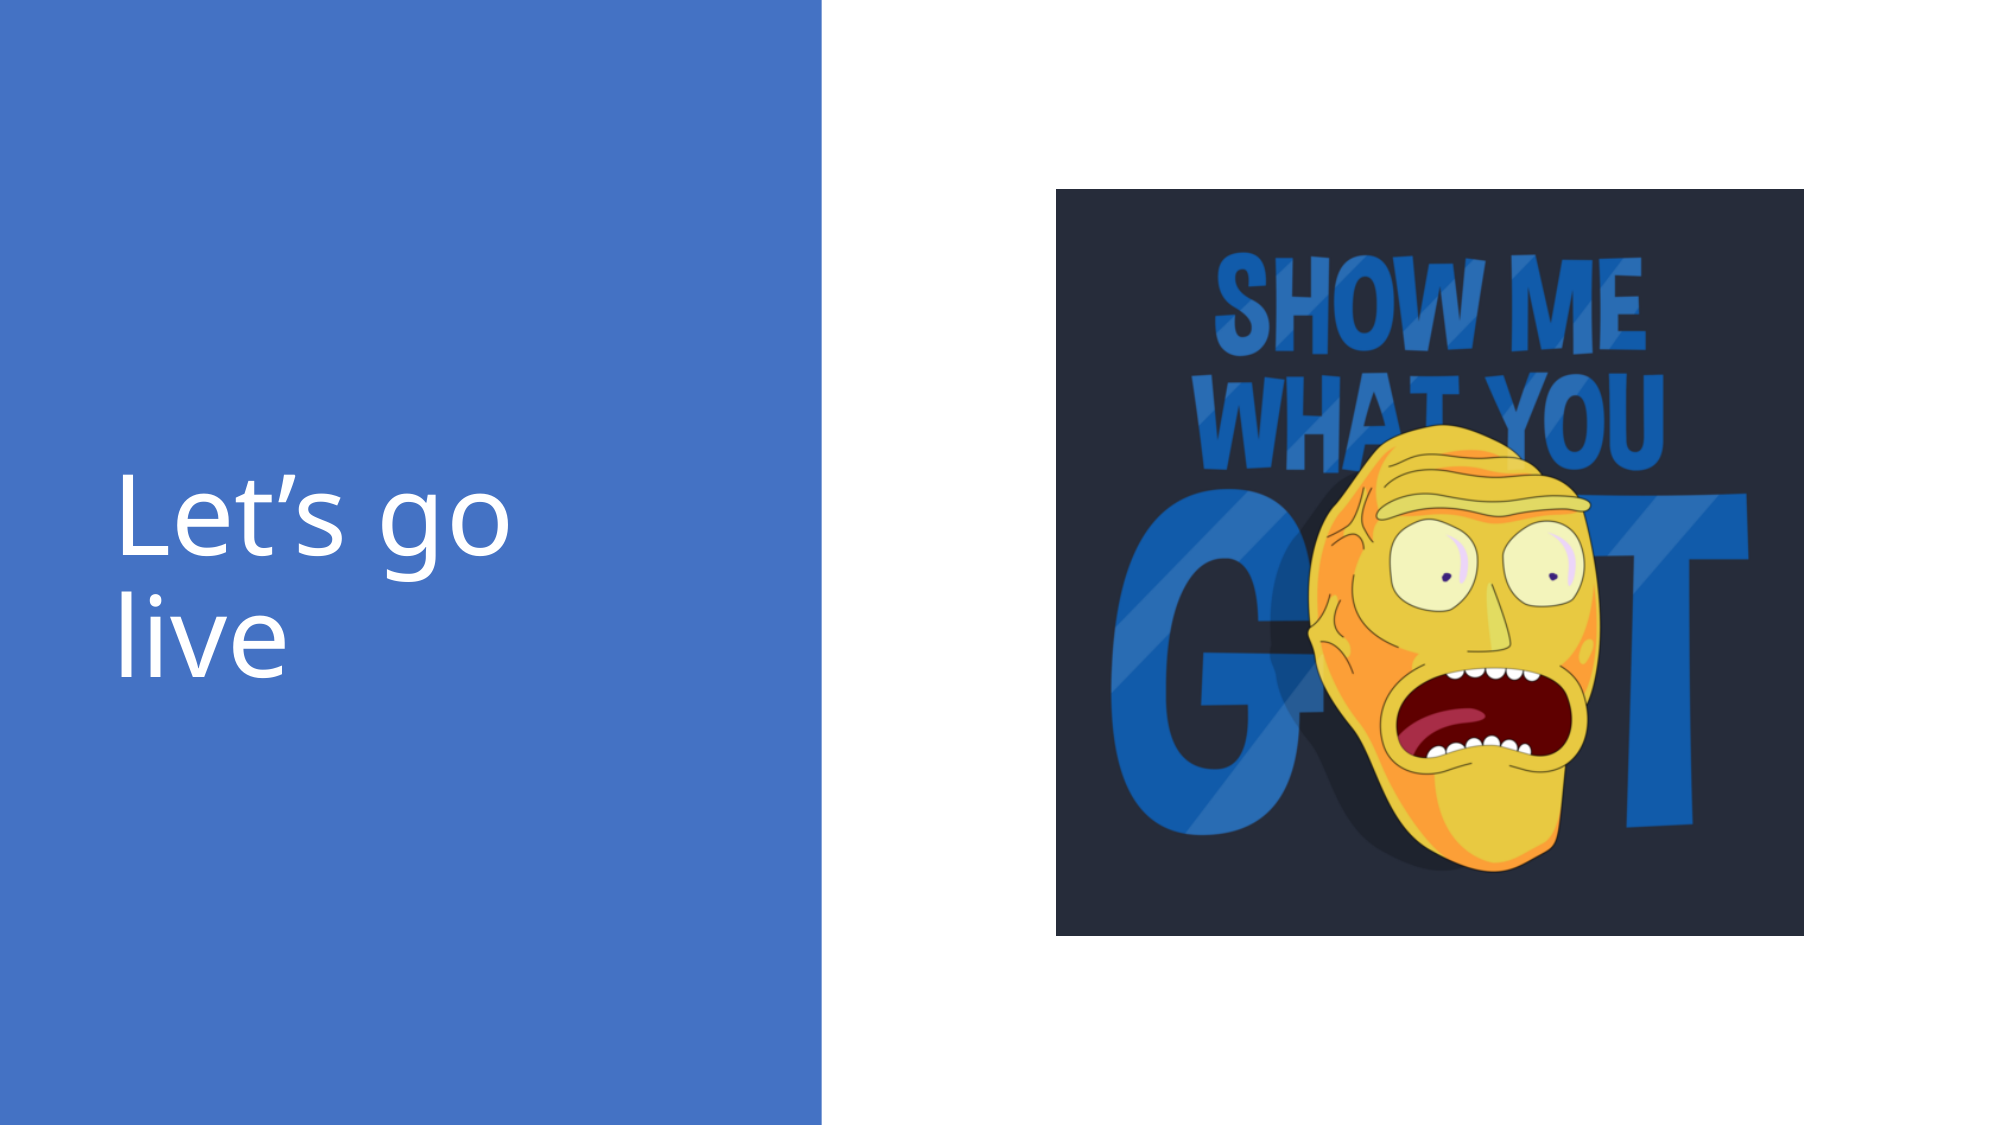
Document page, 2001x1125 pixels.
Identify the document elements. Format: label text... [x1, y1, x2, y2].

text_box [0, 0, 823, 1125]
title Let’s go live [97, 95, 716, 710]
picture [1056, 189, 1804, 936]
